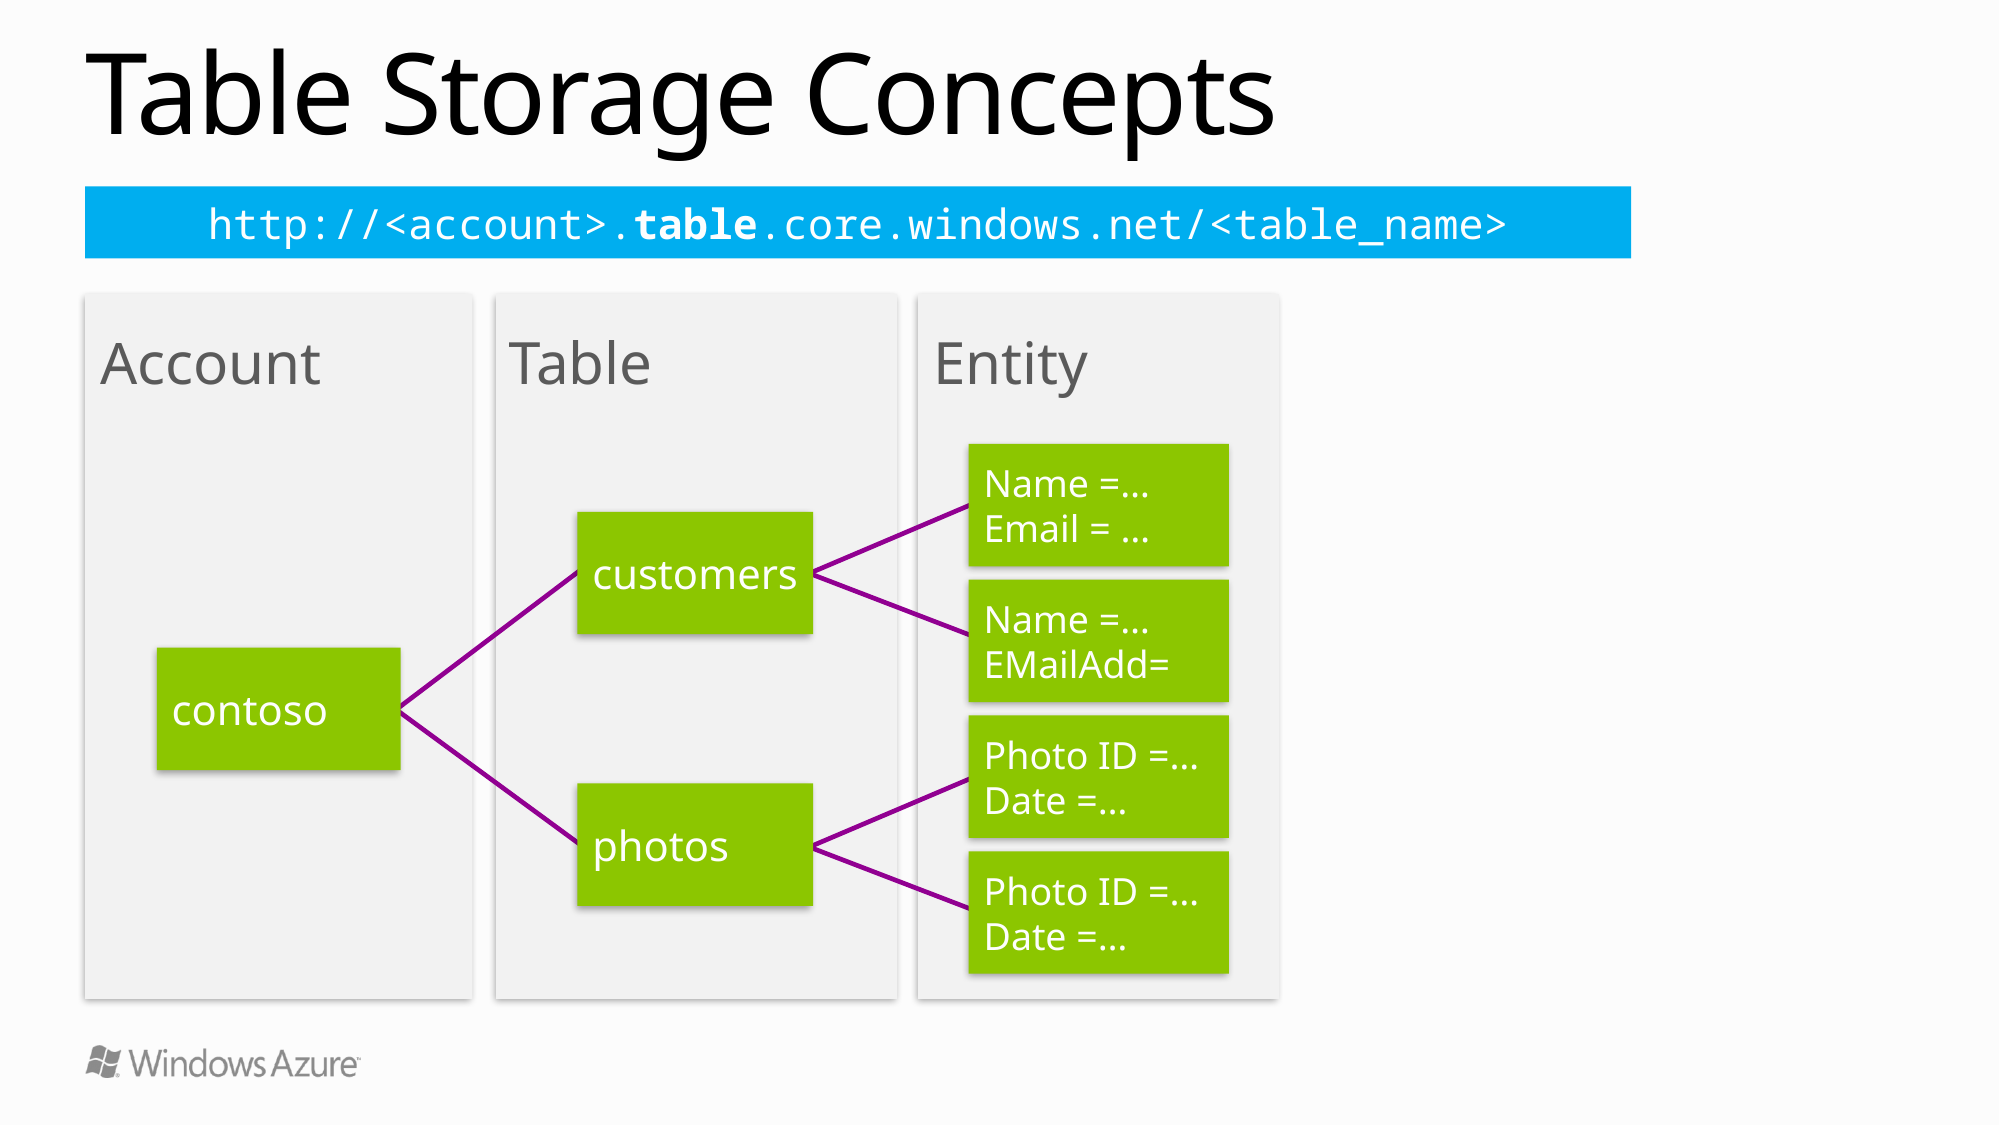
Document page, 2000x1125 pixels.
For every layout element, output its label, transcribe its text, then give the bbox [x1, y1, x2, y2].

text_box http://<account>.table.core.windows.net/<table_name> [83, 184, 1633, 261]
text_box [794, 492, 1000, 580]
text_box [788, 565, 1000, 647]
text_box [917, 293, 1280, 1000]
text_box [794, 765, 1000, 854]
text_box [84, 293, 473, 1000]
title Table Storage Concepts [85, 37, 1914, 161]
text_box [493, 293, 898, 1000]
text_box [370, 690, 615, 870]
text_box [382, 554, 601, 720]
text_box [788, 838, 1000, 921]
